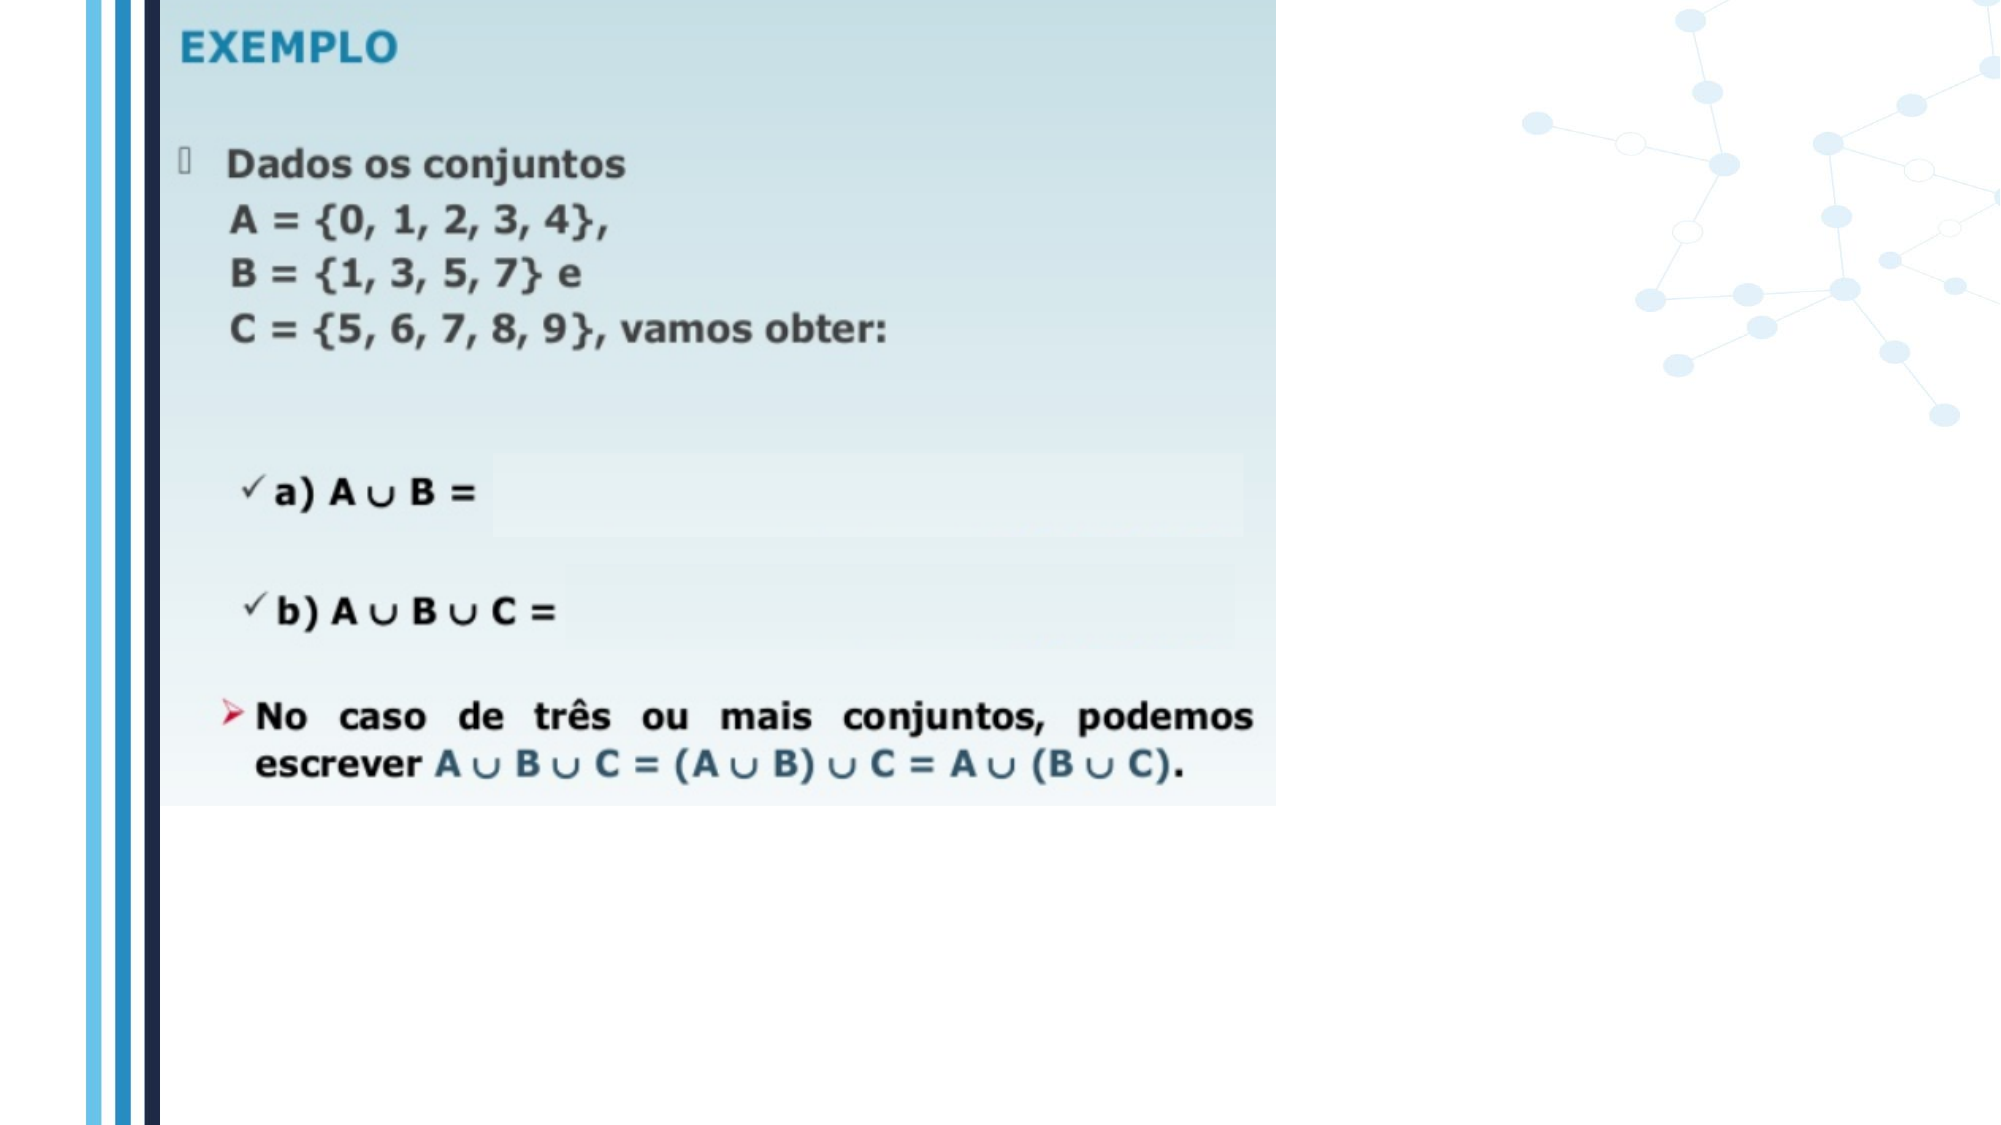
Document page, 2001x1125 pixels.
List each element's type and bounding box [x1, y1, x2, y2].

text_box [159, 0, 1276, 806]
picture [0, 0, 2001, 1125]
